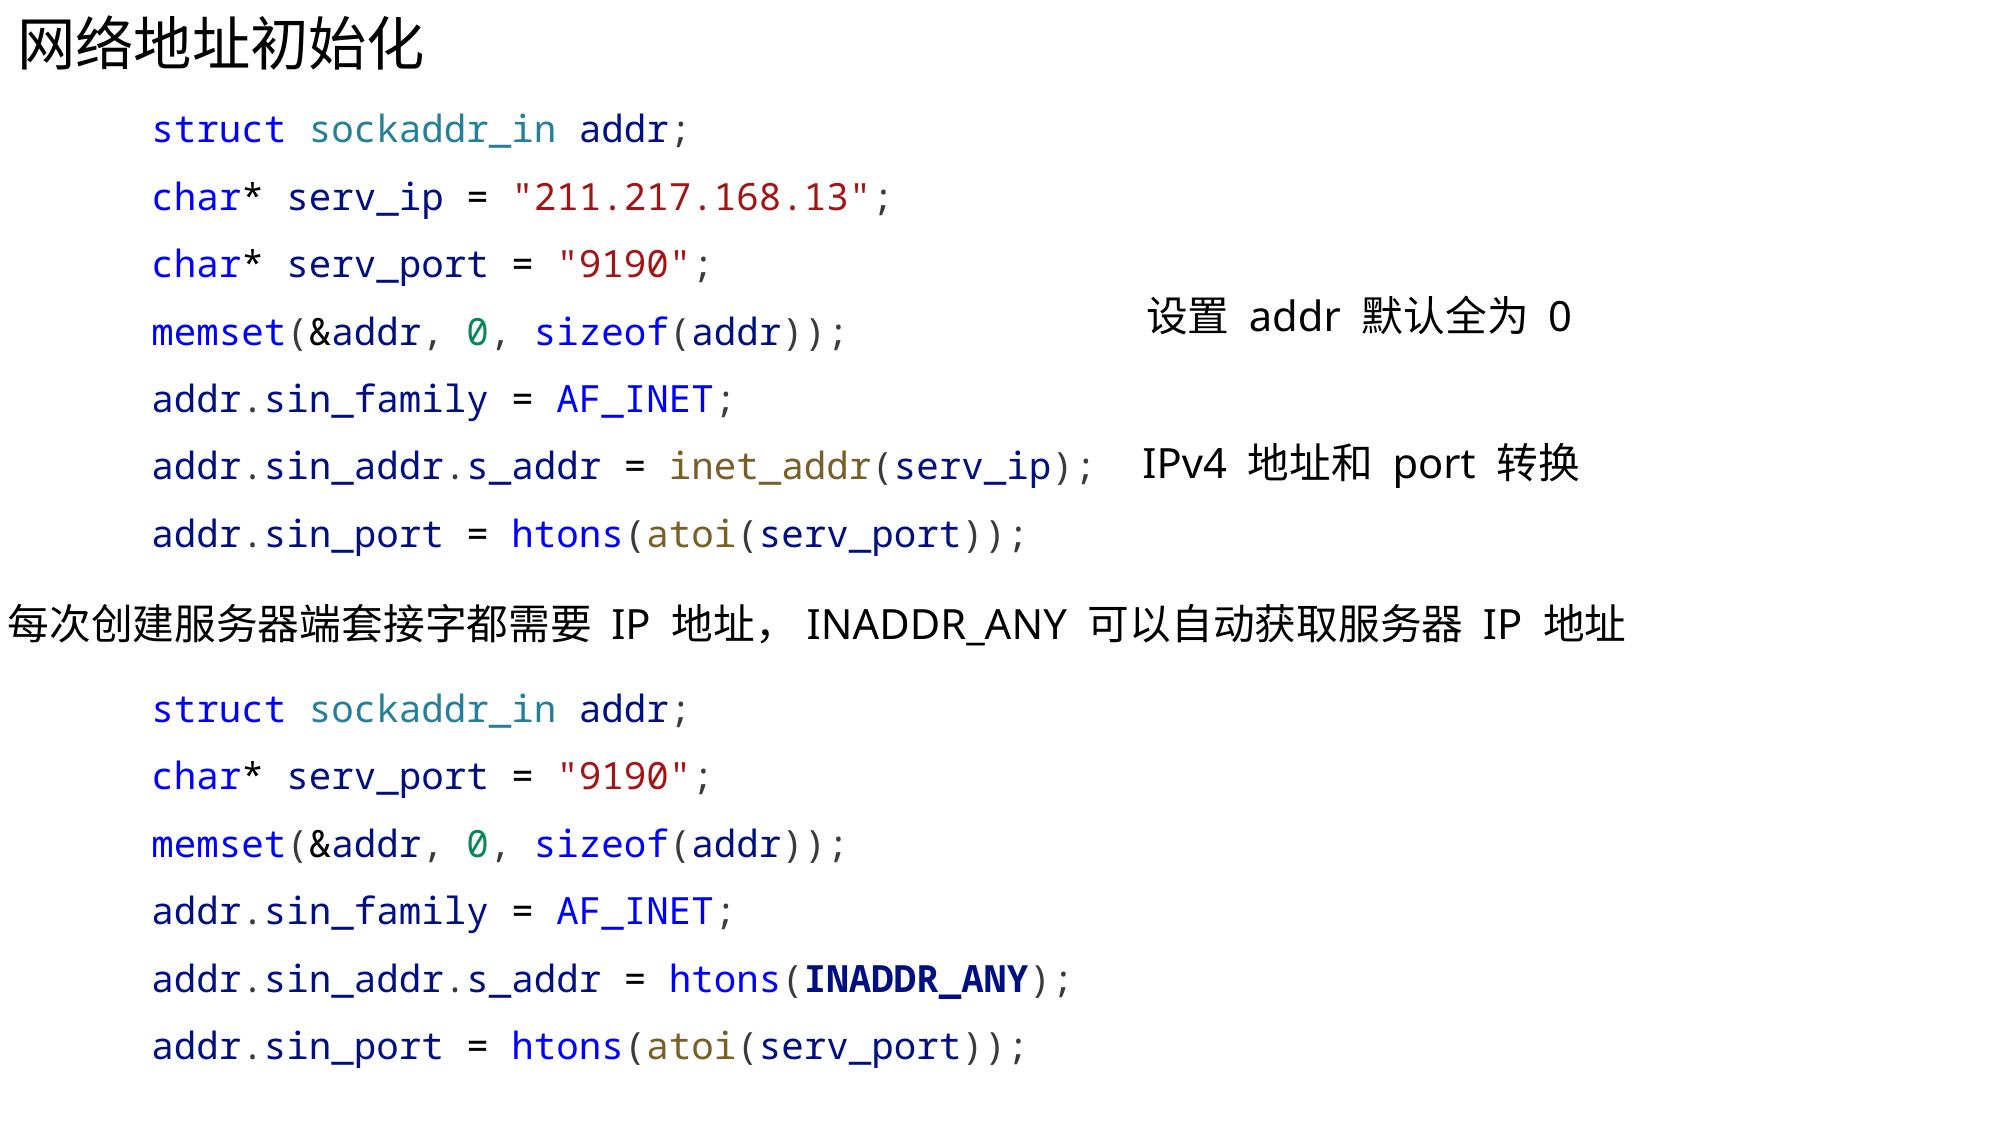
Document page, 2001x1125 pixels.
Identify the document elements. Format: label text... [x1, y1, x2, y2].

text_box IPv4 地址和 port 转换 [1127, 429, 1595, 494]
text_box struct sockaddr_in addr; char* serv_ip = "211.217.168.13"; char* serv_port = "9190"; memset(&addr, 0, sizeof(addr)); addr.sin_family = AF_INET; addr.sin_addr.s_addr = inet_addr(serv_ip); addr.sin_port = htons(atoi(serv_port)); [136, 75, 1148, 563]
text_box 设置 addr 默认全为 0 [1131, 282, 1587, 347]
text_box struct sockaddr_in addr; char* serv_port = "9190"; memset(&addr, 0, sizeof(addr)); addr.sin_family = AF_INET; addr.sin_addr.s_addr = htons(INADDR_ANY); addr.sin_port = htons(atoi(serv_port)); [136, 655, 1575, 1075]
text_box 每次创建服务器端套接字都需要 IP 地址，INADDR_ANY 可以自动获取服务器 IP 地址 [0, 590, 1642, 656]
text_box 网络地址初始化 [2, 0, 441, 85]
